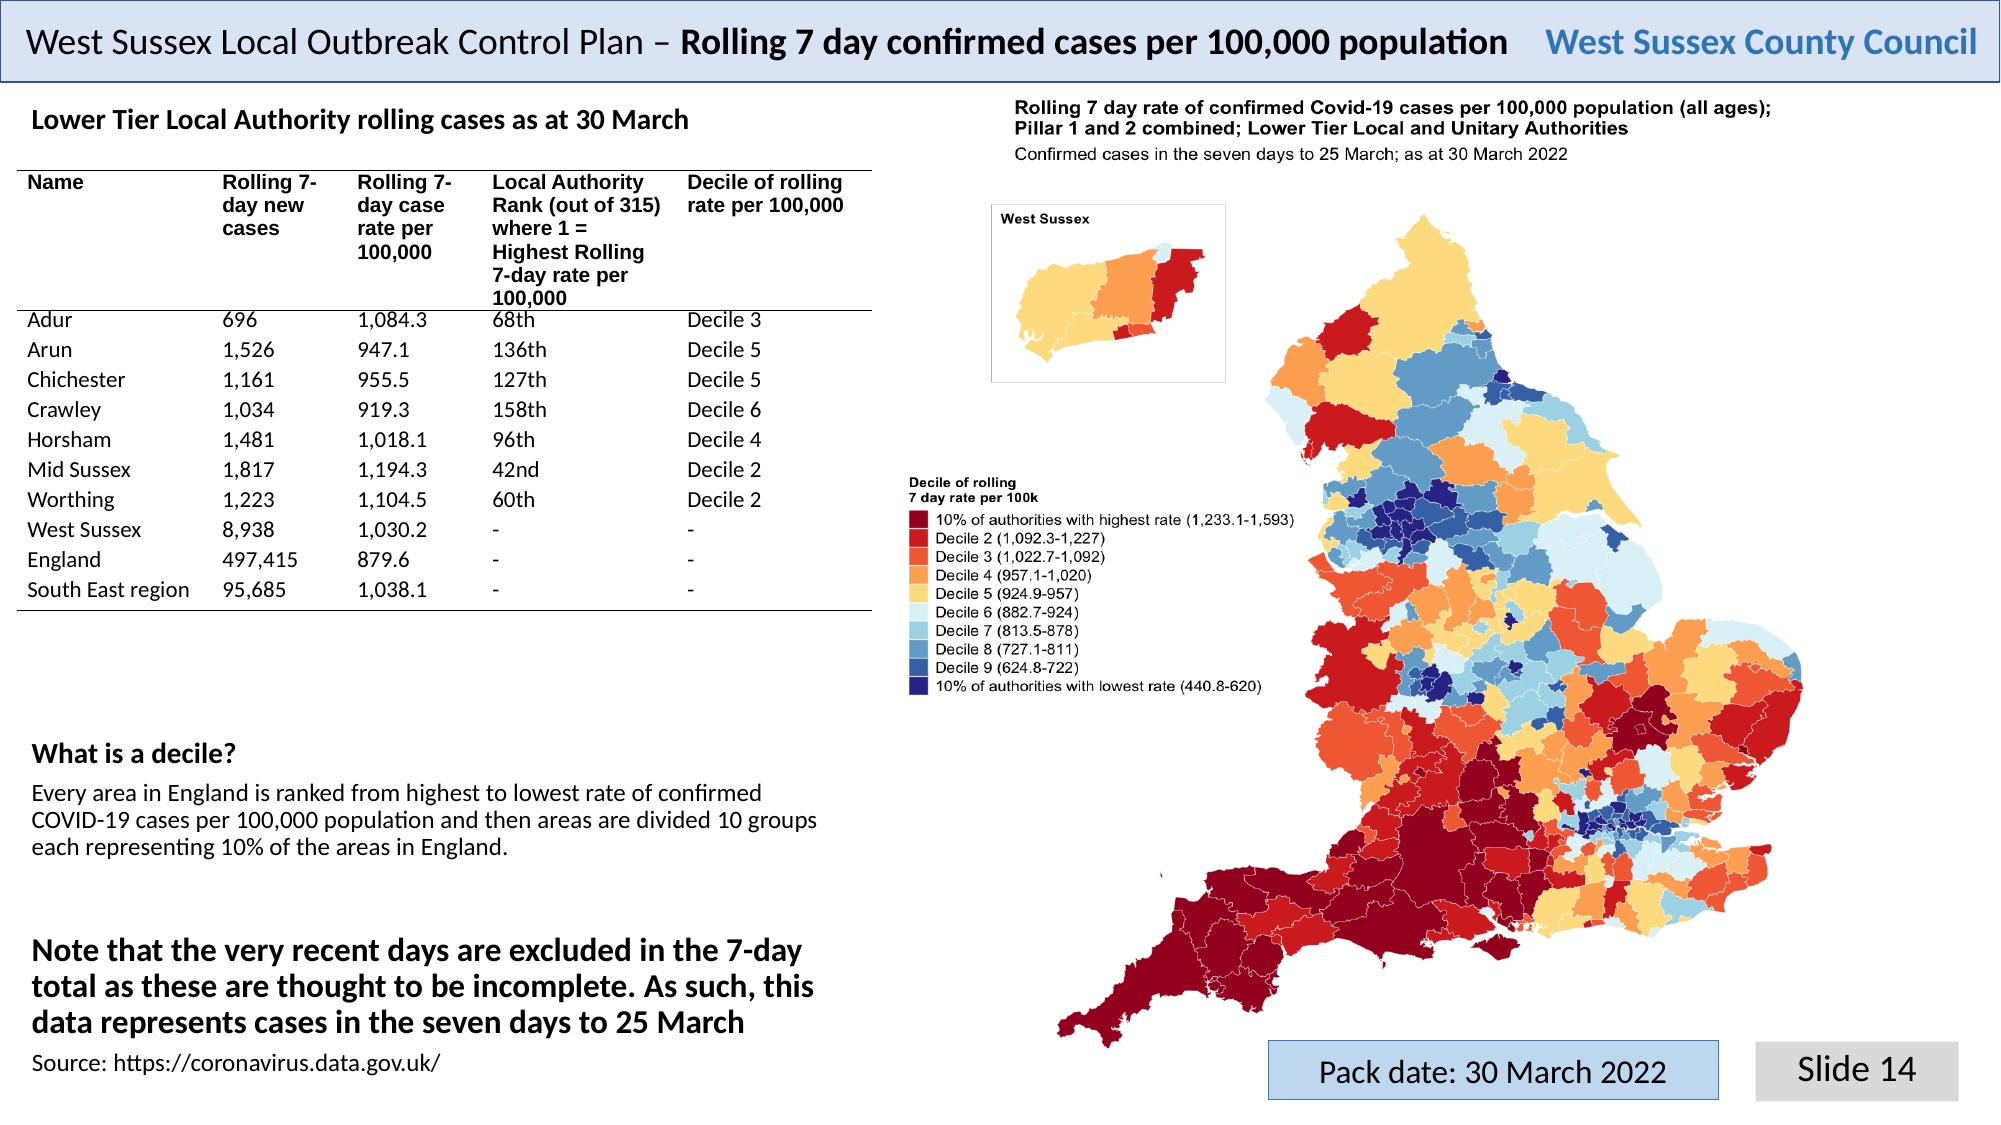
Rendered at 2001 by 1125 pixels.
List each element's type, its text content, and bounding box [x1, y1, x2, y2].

table_cell Decile 5 [677, 370, 872, 400]
table_cell - [482, 580, 677, 610]
list Note that the very recent days are excluded in the 7-day total as these are thought to be incomplete. As such, this data represents cases in the seven days to 25 March [16, 925, 853, 1006]
table_cell 158th [482, 400, 677, 430]
table_cell 1,223 [212, 490, 347, 520]
table_cell 919.3 [347, 400, 482, 430]
list Lower Tier Local Authority rolling cases as at 30 March [16, 97, 895, 173]
table_cell Adur [17, 311, 212, 340]
table_cell 497,415 [212, 550, 347, 580]
table_cell Decile 6 [677, 400, 872, 430]
table_cell Mid Sussex [17, 460, 212, 490]
table_cell - [482, 520, 677, 550]
table_cell Horsham [17, 430, 212, 460]
table_cell 1,104.5 [347, 490, 482, 520]
table_cell Crawley [17, 400, 212, 430]
table_cell 42nd [482, 460, 677, 490]
table_cell 8,938 [212, 520, 347, 550]
list Every area in England is ranked from highest to lowest rate of confirmed COVID-19 cases per 100,000 population and then areas are divided 10 groups each representing 10% of the areas in England. [16, 772, 853, 900]
table_cell West Sussex [17, 520, 212, 550]
table_cell 955.5 [347, 370, 482, 400]
table_cell - [482, 550, 677, 580]
table_cell 1,481 [212, 430, 347, 460]
table_cell Worthing [17, 490, 212, 520]
list What is a decile? [16, 731, 562, 772]
table_header Rolling 7-day new cases [212, 171, 347, 310]
table_cell Arun [17, 340, 212, 370]
list Source: https://coronavirus.data.gov.uk/ [17, 1042, 660, 1103]
table_cell - [677, 520, 872, 550]
picture [895, 91, 1959, 1104]
table_cell 1,038.1 [347, 580, 482, 610]
table_cell - [677, 550, 872, 580]
table_cell Decile 4 [677, 430, 872, 460]
table_cell 127th [482, 370, 677, 400]
table_cell 1,526 [212, 340, 347, 370]
table_cell 1,018.1 [347, 430, 482, 460]
table_cell 95,685 [212, 580, 347, 610]
table_cell 1,030.2 [347, 520, 482, 550]
table_cell 60th [482, 490, 677, 520]
table_cell 1,034 [212, 400, 347, 430]
table_cell Decile 3 [677, 311, 872, 340]
table_cell Decile 2 [677, 490, 872, 520]
table_header Local Authority Rank (out of 315) where 1 = Highest Rolling 7-day rate per 100,000 [482, 171, 677, 310]
table_header Rolling 7-day case rate per 100,000 [347, 171, 482, 310]
table_cell 1,084.3 [347, 311, 482, 340]
table_cell 68th [482, 311, 677, 340]
table_cell 879.6 [347, 550, 482, 580]
table_cell 96th [482, 430, 677, 460]
table_cell 947.1 [347, 340, 482, 370]
table_header Decile of rolling rate per 100,000 [677, 171, 872, 310]
table_cell 1,194.3 [347, 460, 482, 490]
table_cell 1,817 [212, 460, 347, 490]
table_cell 696 [212, 311, 347, 340]
table_cell Decile 5 [677, 340, 872, 370]
table_cell Chichester [17, 370, 212, 400]
table_cell South East region [17, 580, 212, 610]
table_cell England [17, 550, 212, 580]
table_cell Decile 2 [677, 460, 872, 490]
table_cell 1,161 [212, 370, 347, 400]
table_header Name [17, 171, 212, 310]
table_cell 136th [482, 340, 677, 370]
table_cell - [677, 580, 872, 610]
